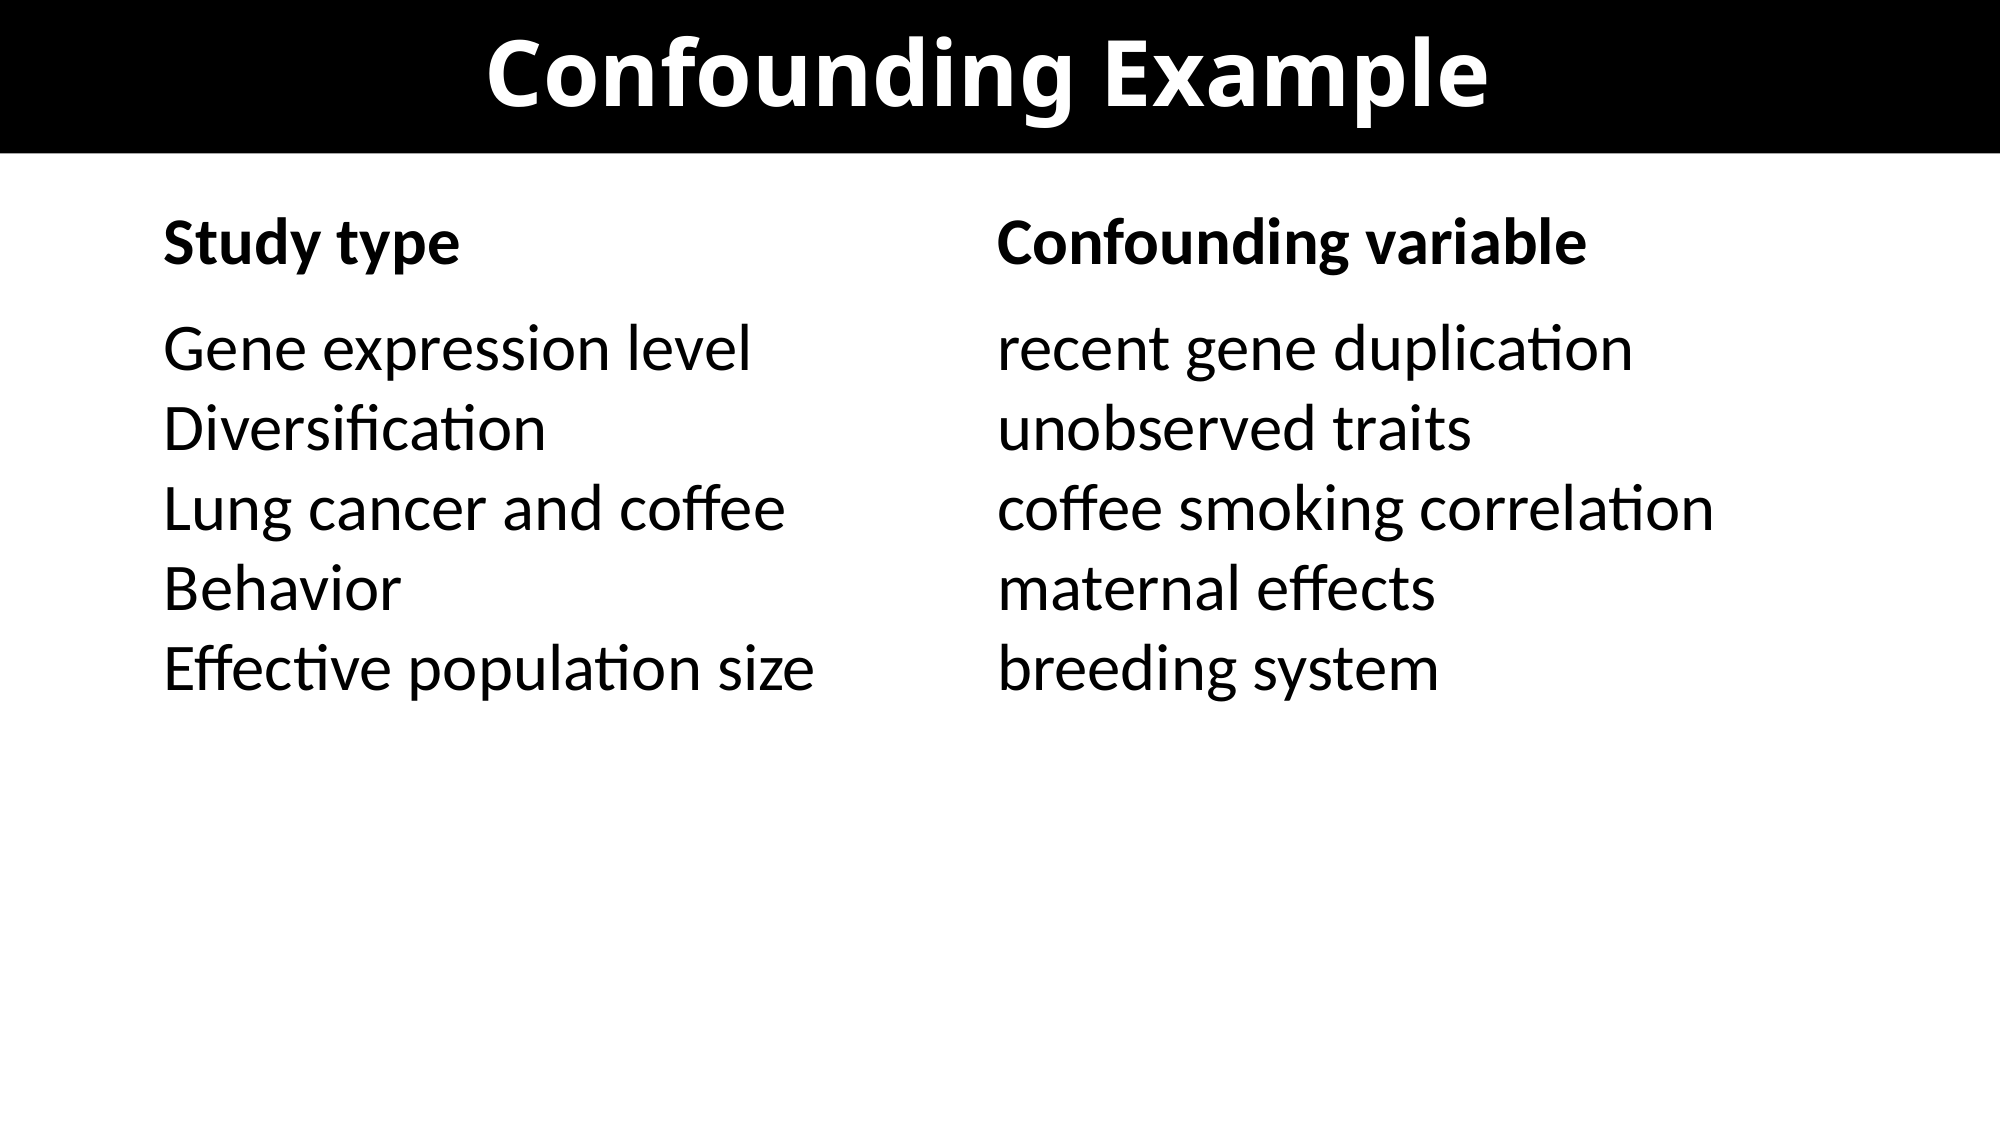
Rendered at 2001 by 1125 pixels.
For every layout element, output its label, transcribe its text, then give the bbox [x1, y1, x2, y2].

title Confounding Example [0, 0, 2000, 154]
text_box Study type Gene expression level Diversification Lung cancer and coffee Behavior Effective population size [149, 190, 982, 712]
text_box Confounding variable recent gene duplication unobserved traits coffee smoking correlation maternal effects breeding system [982, 190, 1983, 712]
